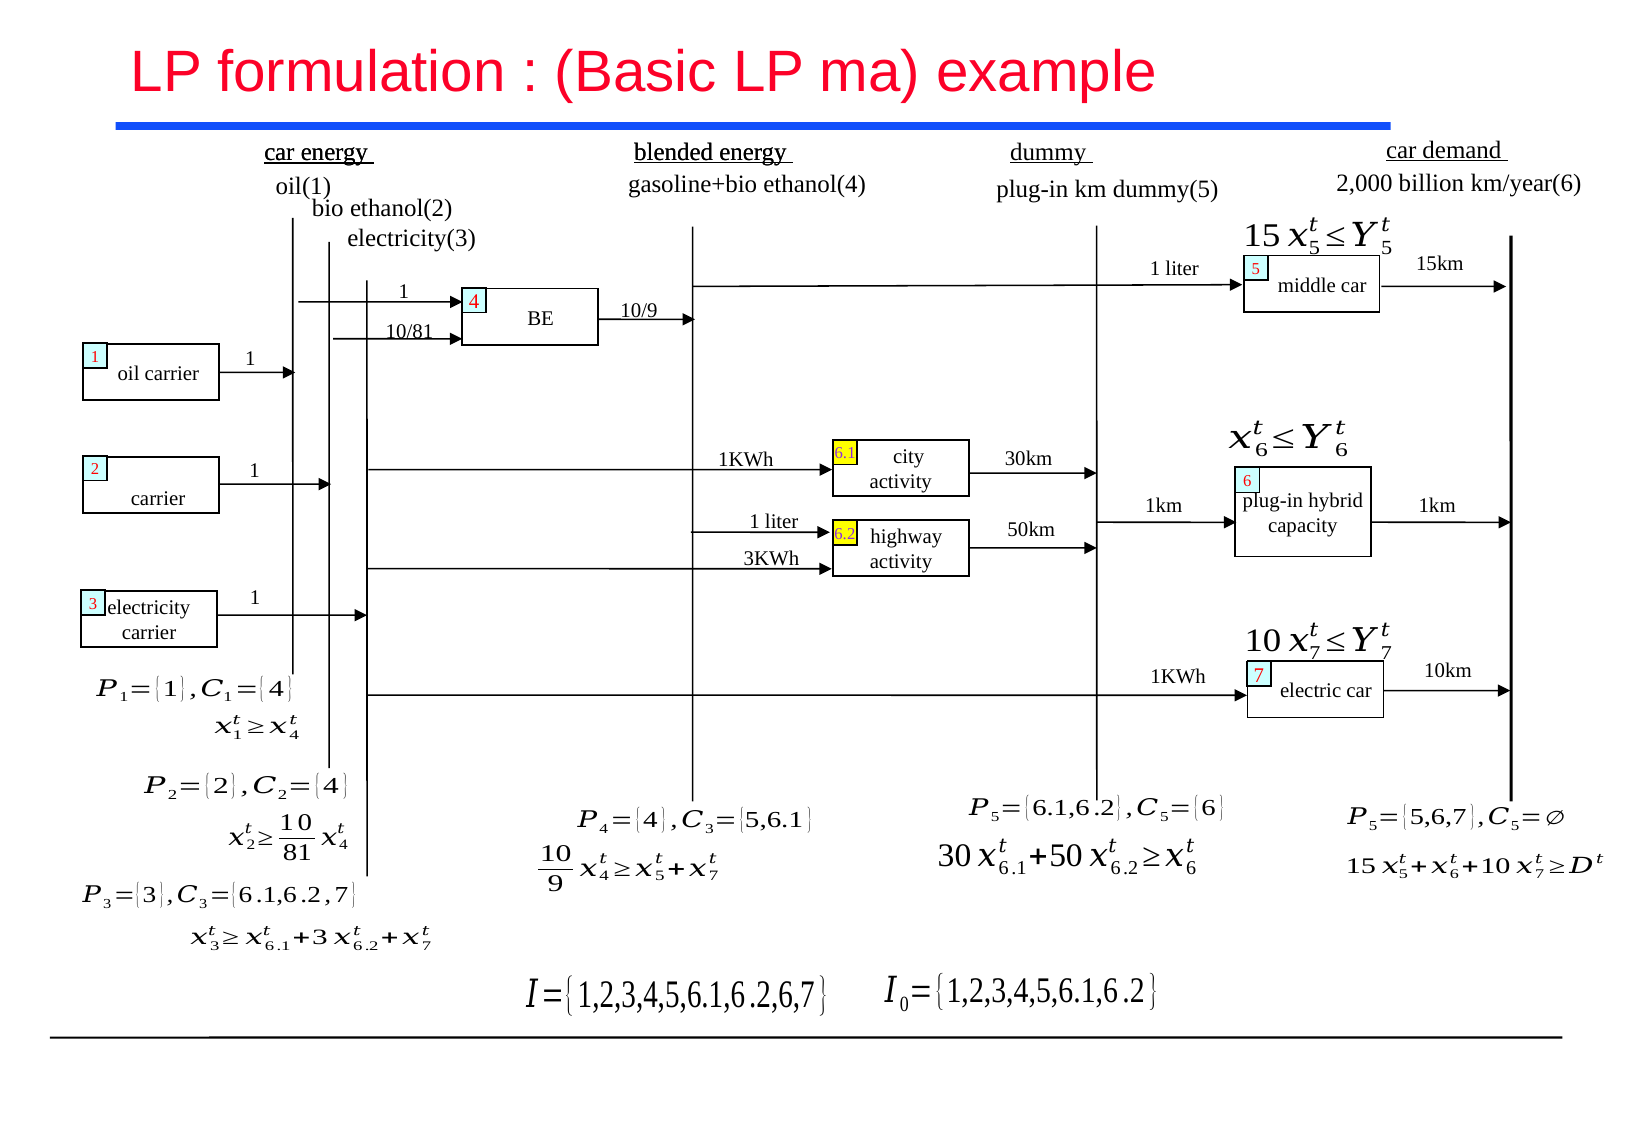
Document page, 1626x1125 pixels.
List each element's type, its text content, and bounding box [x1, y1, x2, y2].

text_box 1KWh [1135, 655, 1221, 695]
text_box 10/81 [370, 309, 459, 350]
text_box 1 [234, 448, 275, 484]
text_box middle car [1243, 255, 1380, 312]
text_box bio ethanol carrier [82, 456, 219, 514]
text_box highway activity [833, 519, 969, 577]
text_box 3KWh [728, 537, 815, 578]
text_box electricity carrier [81, 590, 217, 648]
text_box 1 [383, 269, 463, 310]
text_box [679, 313, 692, 326]
text_box dummy [995, 128, 1108, 173]
text_box 50km [1097, 525, 1101, 549]
text_box plug-in hybrid capacity [1234, 467, 1371, 557]
text_box gasoline+bio ethanol(4) [613, 159, 881, 205]
title LP formulation : (Basic LP ma) example [115, 25, 1563, 120]
text_box 1 [235, 576, 278, 617]
text_box 1km [1368, 484, 1507, 525]
text_box [815, 562, 832, 575]
text_box 30km [959, 437, 1096, 477]
text_box car demand [1371, 125, 1523, 159]
text_box 1 [230, 336, 271, 377]
text_box plug-in km dummy(5) [981, 164, 1234, 210]
text_box car energy [249, 128, 390, 174]
text_box [1384, 690, 1511, 697]
text_box 2 [83, 456, 108, 481]
text_box 10/9 [605, 289, 679, 330]
text_box 5 [1243, 255, 1269, 281]
text_box 1km [1097, 484, 1233, 525]
text_box 2,000 billion km/year(6) [1321, 159, 1597, 204]
text_box 1 liter [1134, 247, 1214, 287]
text_box 6.1 [833, 439, 858, 465]
text_box [1097, 689, 1247, 702]
text_box [814, 526, 830, 539]
text_box 10km [1379, 649, 1518, 690]
text_box 6.2 [832, 520, 858, 545]
text_box [293, 477, 329, 491]
text_box oil(1) [260, 174, 347, 207]
text_box [789, 463, 832, 476]
text_box 1 [83, 343, 108, 368]
text_box bio ethanol(2) [297, 184, 468, 229]
text_box [330, 608, 367, 622]
text_box [271, 366, 292, 379]
text_box electric car [1247, 661, 1384, 718]
text_box 4 [462, 287, 487, 313]
text_box city activity [832, 439, 969, 497]
text_box blended energy [619, 128, 808, 173]
text_box 3 [81, 590, 106, 615]
text_box 50km [962, 508, 1096, 549]
text_box 7 [1247, 661, 1272, 687]
text_box [1381, 280, 1507, 293]
text_box 1KWh [703, 438, 789, 478]
text_box 1 liter [734, 500, 814, 537]
text_box [1084, 549, 1095, 555]
text_box [1214, 278, 1243, 291]
text_box BE [462, 288, 599, 345]
text_box electricity(3) [332, 214, 492, 260]
text_box oil carrier [82, 343, 219, 401]
text_box 6 [1235, 467, 1260, 493]
text_box 1 [234, 485, 275, 489]
text_box 15km [1371, 241, 1509, 282]
